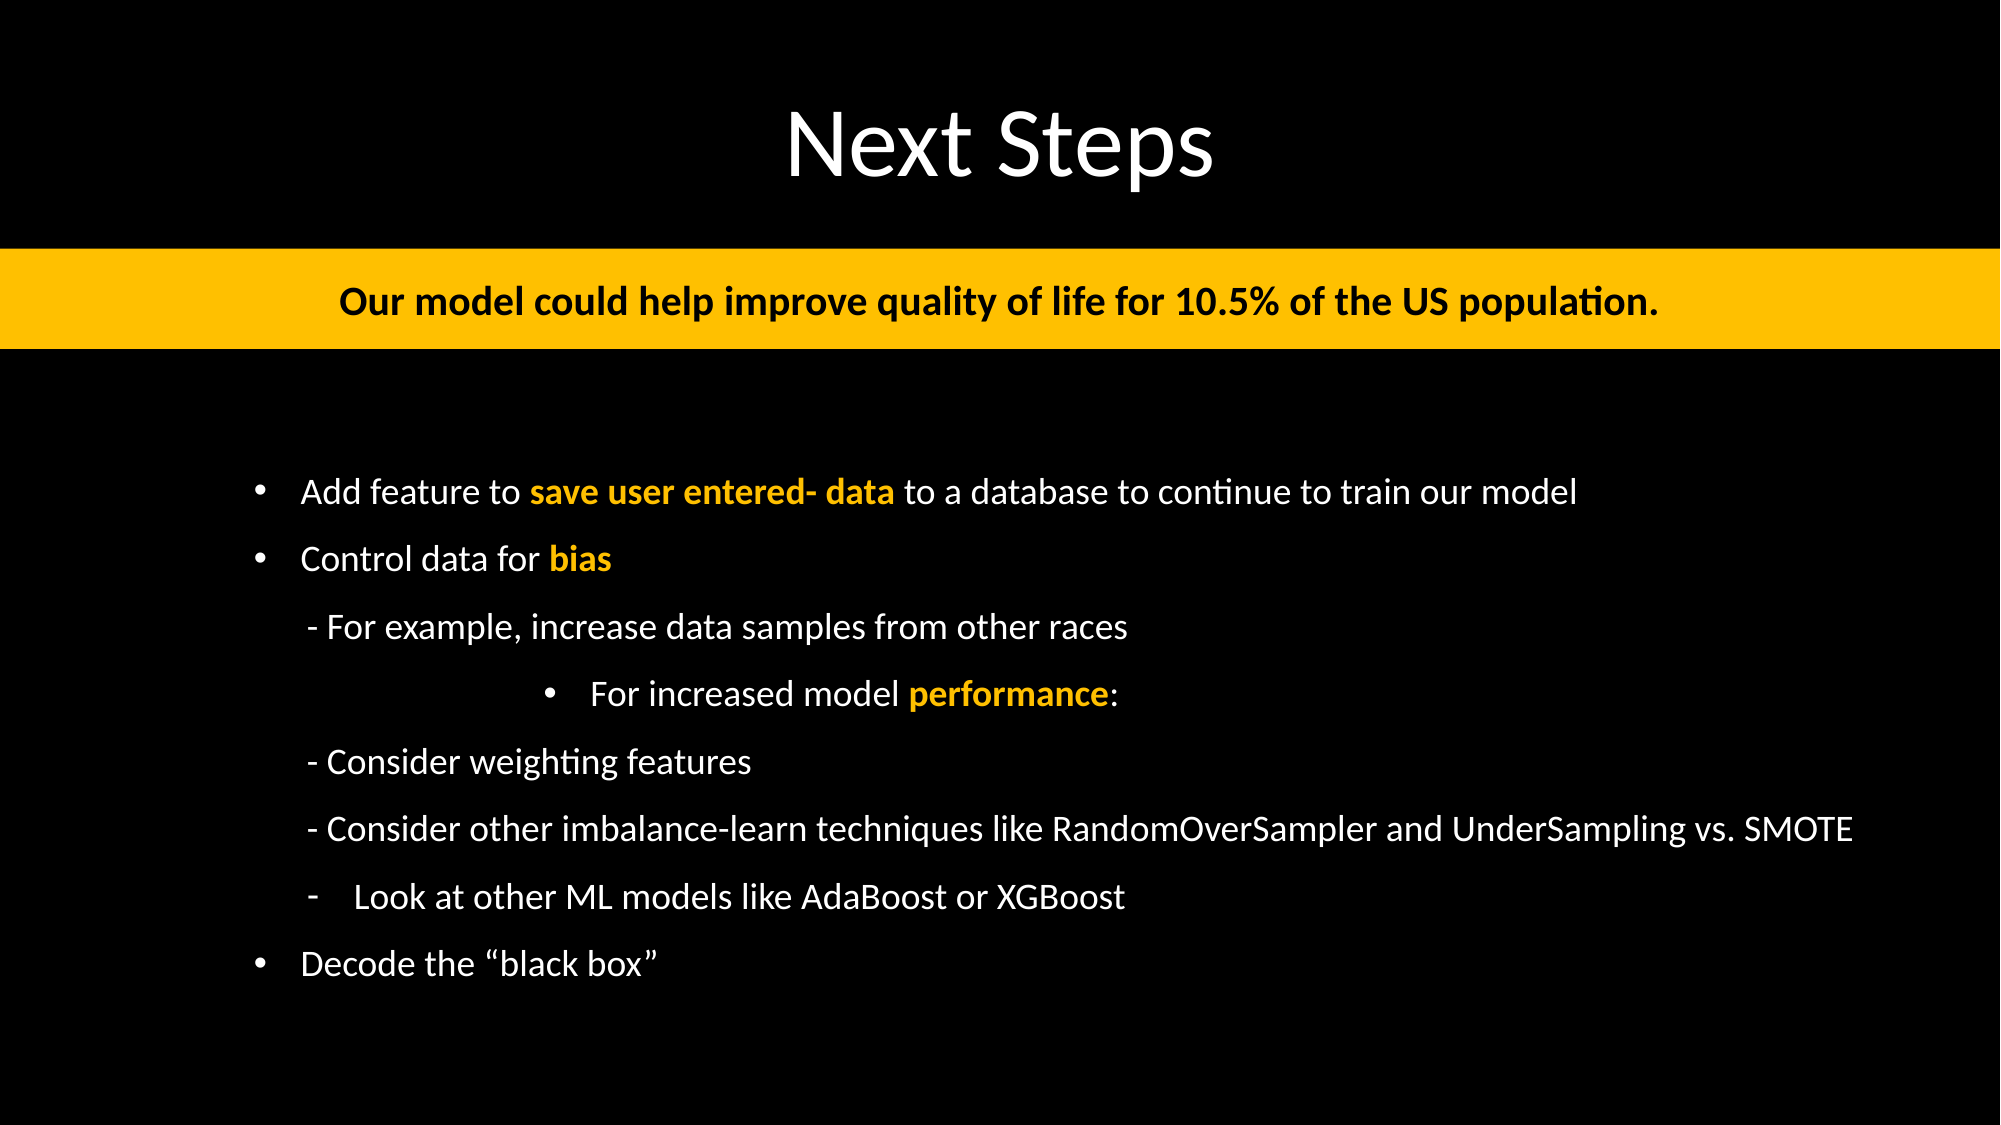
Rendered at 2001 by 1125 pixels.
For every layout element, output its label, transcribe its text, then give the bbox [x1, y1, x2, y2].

title Next Steps [137, 42, 1863, 246]
text_box Our model could help improve quality of life for 10.5% of the US population. [0, 248, 2000, 349]
text_box Add feature to save user entered- data to a database to continue to train our model Control data for bias - For example, increase data samples from other races For increased model performance: - Consider weighting features - Consider other imbalance-learn techniques like RandomOverSampler and UnderSampling vs. SMOTE Look at other ML models like AdaBoost or XGBoost Decode the “black box” [238, 436, 1882, 992]
